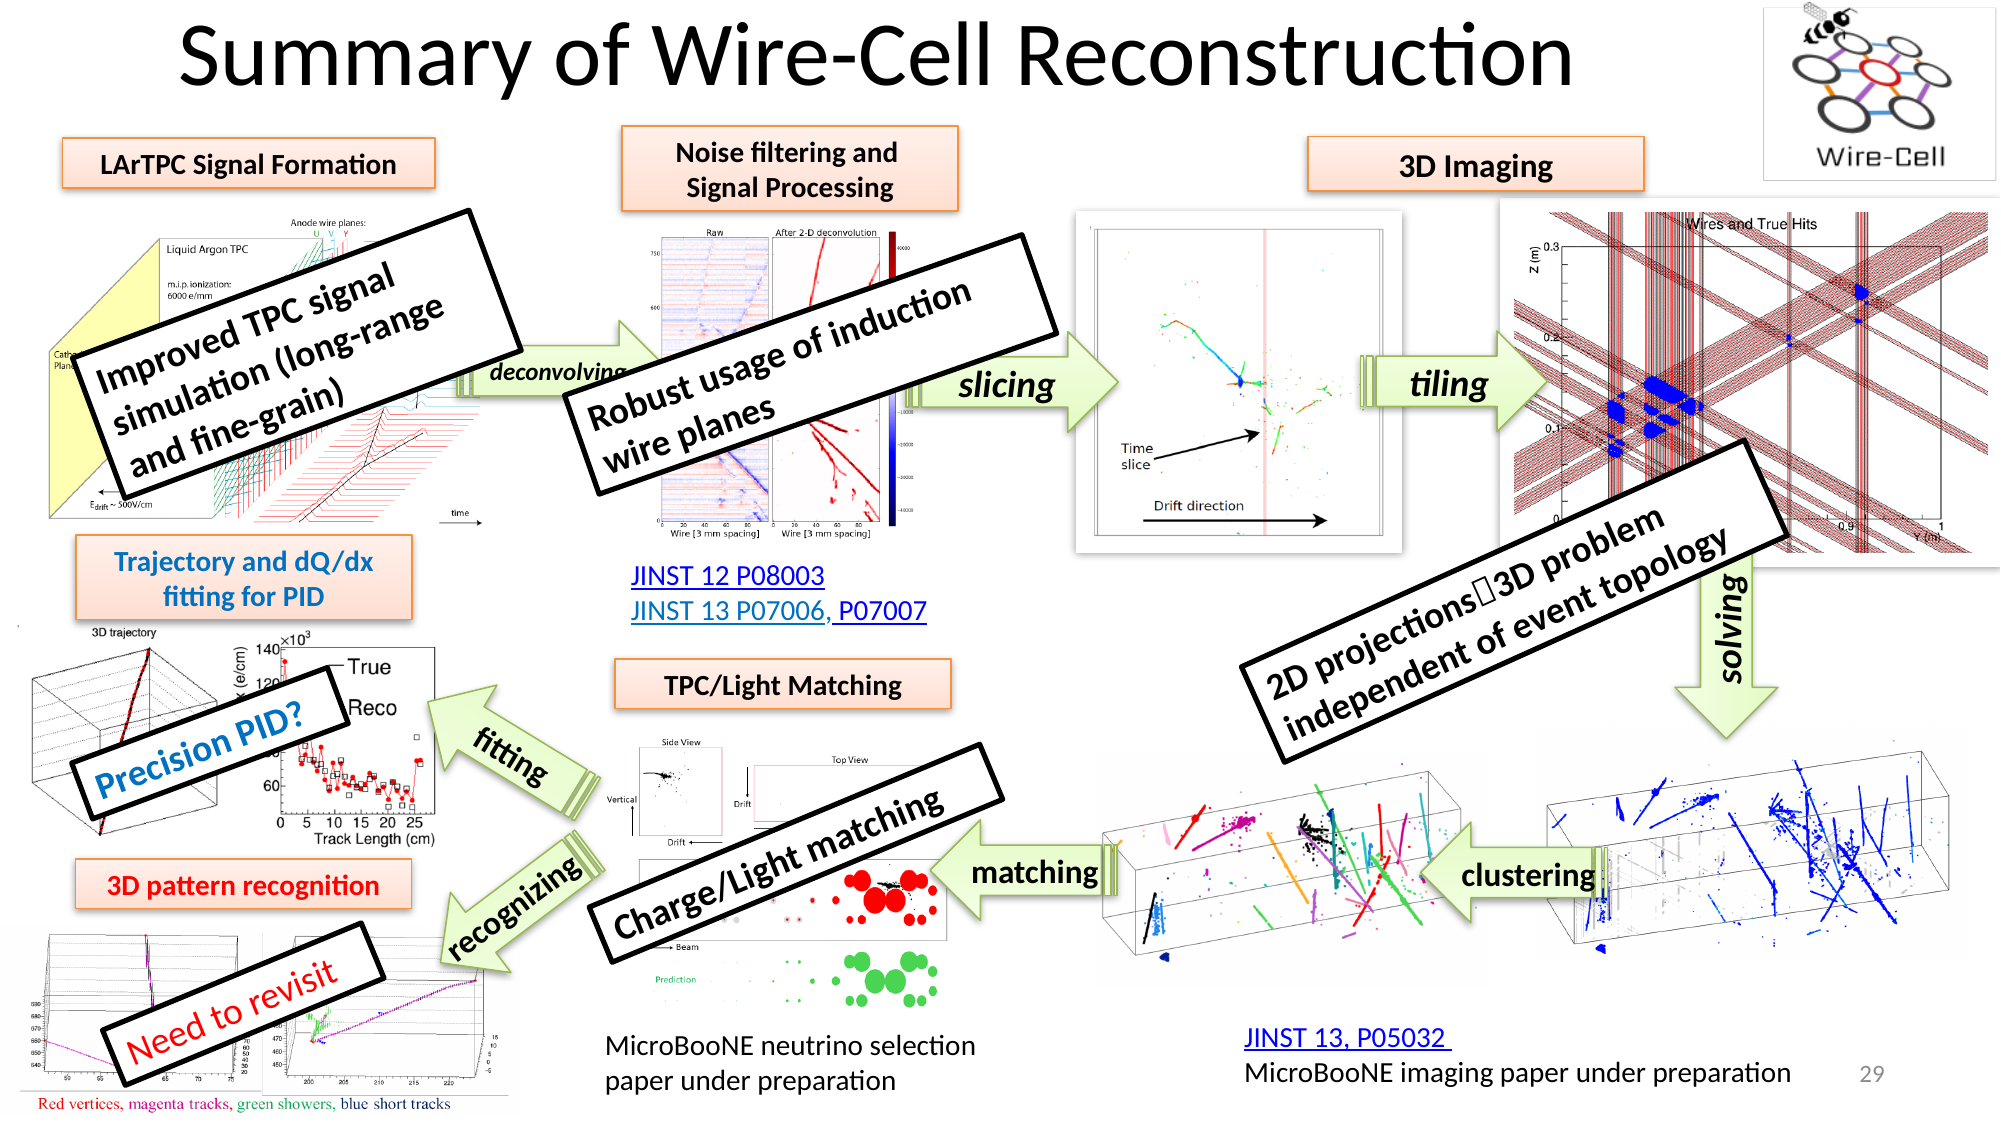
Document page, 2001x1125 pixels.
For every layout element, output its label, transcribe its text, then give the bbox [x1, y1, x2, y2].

picture [0, 924, 520, 1116]
text_box JINST 12 P08003 JINST 13 P07006, P07007 [616, 549, 943, 634]
text_box slicing [935, 331, 1084, 434]
text_box Robust usage of induction wire planes [935, 234, 1057, 377]
text_box MicroBooNE neutrino selection paper under preparation [590, 1018, 998, 1104]
text_box LArTPC Signal Formation [62, 137, 436, 168]
text_box Trajectory and dQ/dx fitting for PID [75, 561, 413, 620]
text_box clustering [1491, 845, 1526, 901]
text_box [10, 625, 452, 853]
picture [1531, 720, 1971, 964]
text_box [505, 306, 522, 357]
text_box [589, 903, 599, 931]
text_box JINST 13, P05032 MicroBooNE imaging paper under preparation [1229, 1010, 1807, 1096]
picture [1092, 751, 1487, 988]
text_box tiling [1393, 330, 1508, 433]
text_box solving [1674, 560, 1779, 719]
text_box Charge/Light matching [971, 744, 1003, 813]
picture [1089, 225, 1389, 539]
text_box recognizing [444, 816, 599, 932]
text_box [971, 819, 982, 843]
text_box deconvolving [505, 344, 609, 397]
text_box matching [971, 843, 1087, 898]
picture [604, 729, 968, 1016]
slide_number 29 [1433, 1042, 1900, 1103]
text_box TPC/Light Matching [614, 658, 952, 709]
text_box 3D Imaging [1307, 136, 1645, 192]
picture [1513, 0, 2000, 553]
text_box [445, 891, 463, 920]
text_box Robust usage of induction wire planes [564, 379, 609, 495]
picture [44, 169, 501, 554]
text_box [456, 684, 498, 739]
text_box fitting [456, 702, 599, 834]
picture [614, 225, 931, 546]
text_box [971, 898, 982, 922]
title Summary of Wire-Cell Reconstruction [0, 0, 1745, 143]
text_box 2D projections3D problem independent of event topology [1241, 546, 1734, 750]
text_box 3D pattern recognition [75, 860, 412, 909]
text_box Noise filtering and Signal Processing [621, 125, 959, 212]
